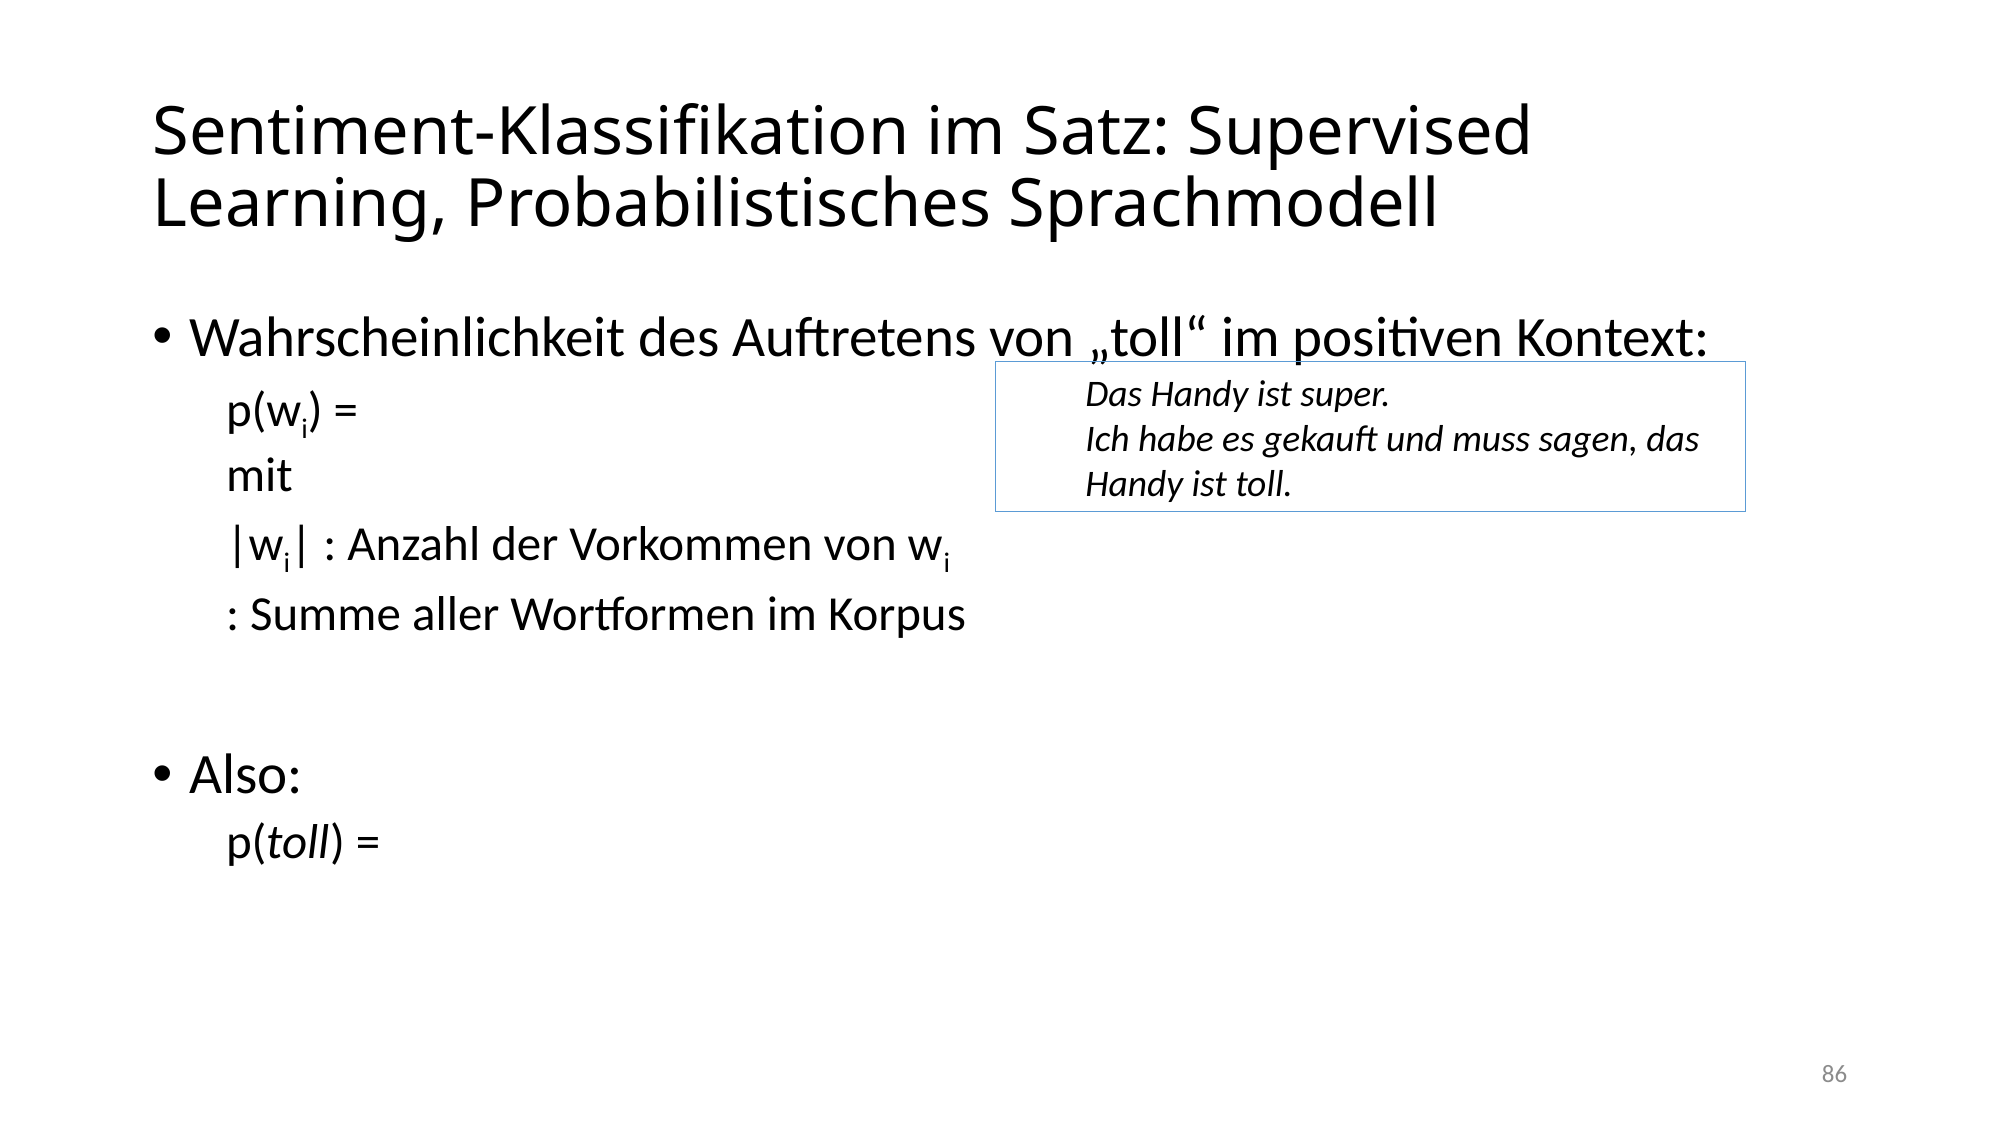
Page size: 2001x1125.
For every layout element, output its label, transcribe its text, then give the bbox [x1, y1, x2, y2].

title Sentiment-Klassifikation im Satz: Supervised Learning, Probabilistisches Sprachmodell [137, 59, 1863, 278]
text_box Das Handy ist super. Ich habe es gekauft und muss sagen, das Handy ist toll. [995, 361, 1746, 512]
slide_number 86 [1412, 1042, 1863, 1103]
